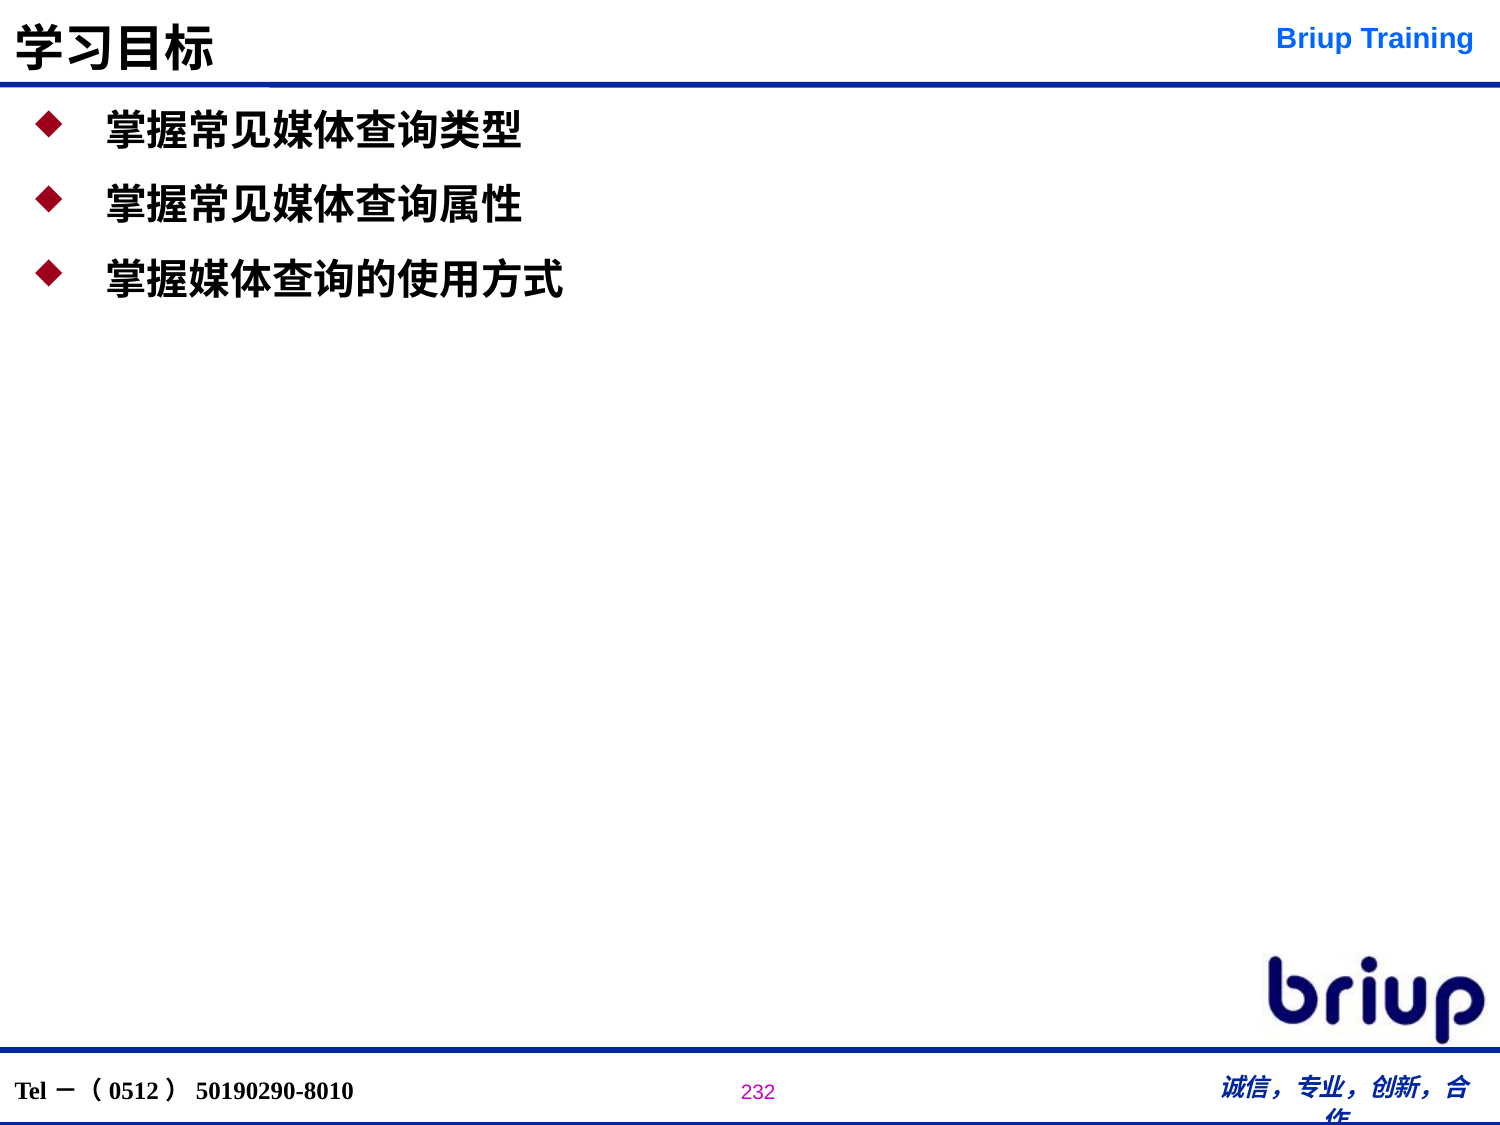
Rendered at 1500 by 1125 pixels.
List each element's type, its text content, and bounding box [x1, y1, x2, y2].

list 掌握常见媒体查询类型 掌握常见媒体查询属性 掌握媒体查询的使用方式 [0, 96, 1500, 1053]
title 学习目标 [0, 0, 1251, 85]
